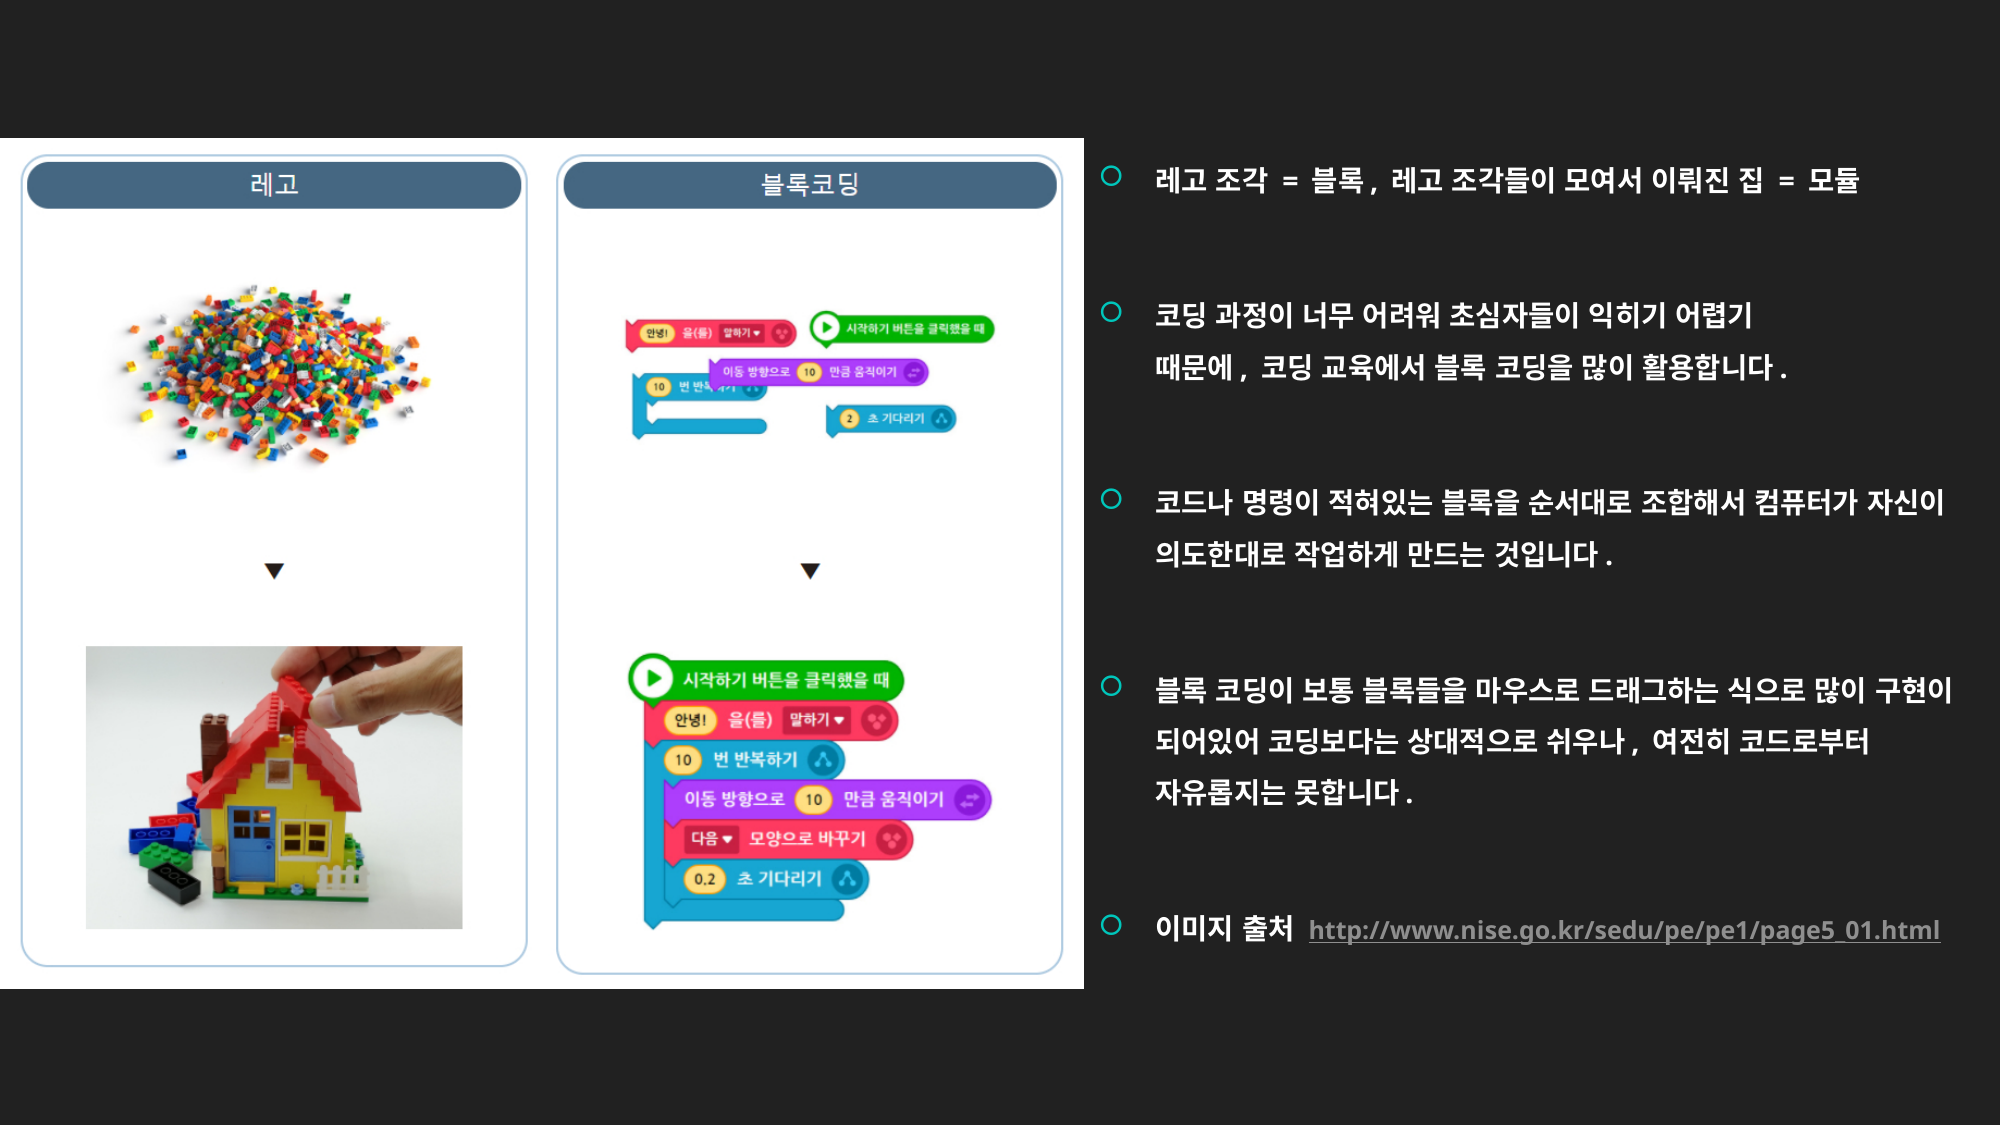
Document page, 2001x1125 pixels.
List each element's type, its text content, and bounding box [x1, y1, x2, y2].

picture [0, 137, 1084, 990]
text_box 레고 조각 = 블록, 레고 조각들이 모여서 이뤄진 집 = 모듈 코딩 과정이 너무 어려워 초심자들이 익히기 어렵기 때문에, 코딩 교육에서 블록 코딩을 많이 활용합니다. 코드나 명령이 적혀있는 블록을 순서대로 조합해서 컴퓨터가 자신이 의도한대로 작업하게 만드는 것입니다. 블록 코딩이 보통 블록들을 마우스로 드래그하는 식으로 많이 구현이 되어있어 코딩보다는 상대적으로 쉬우나, 여전히 코드로부터 자유롭지는 못합니다. 이미지 출처 http://www.nise.go.kr/sedu/pe/pe1/page5_01.html [1084, 138, 1970, 989]
